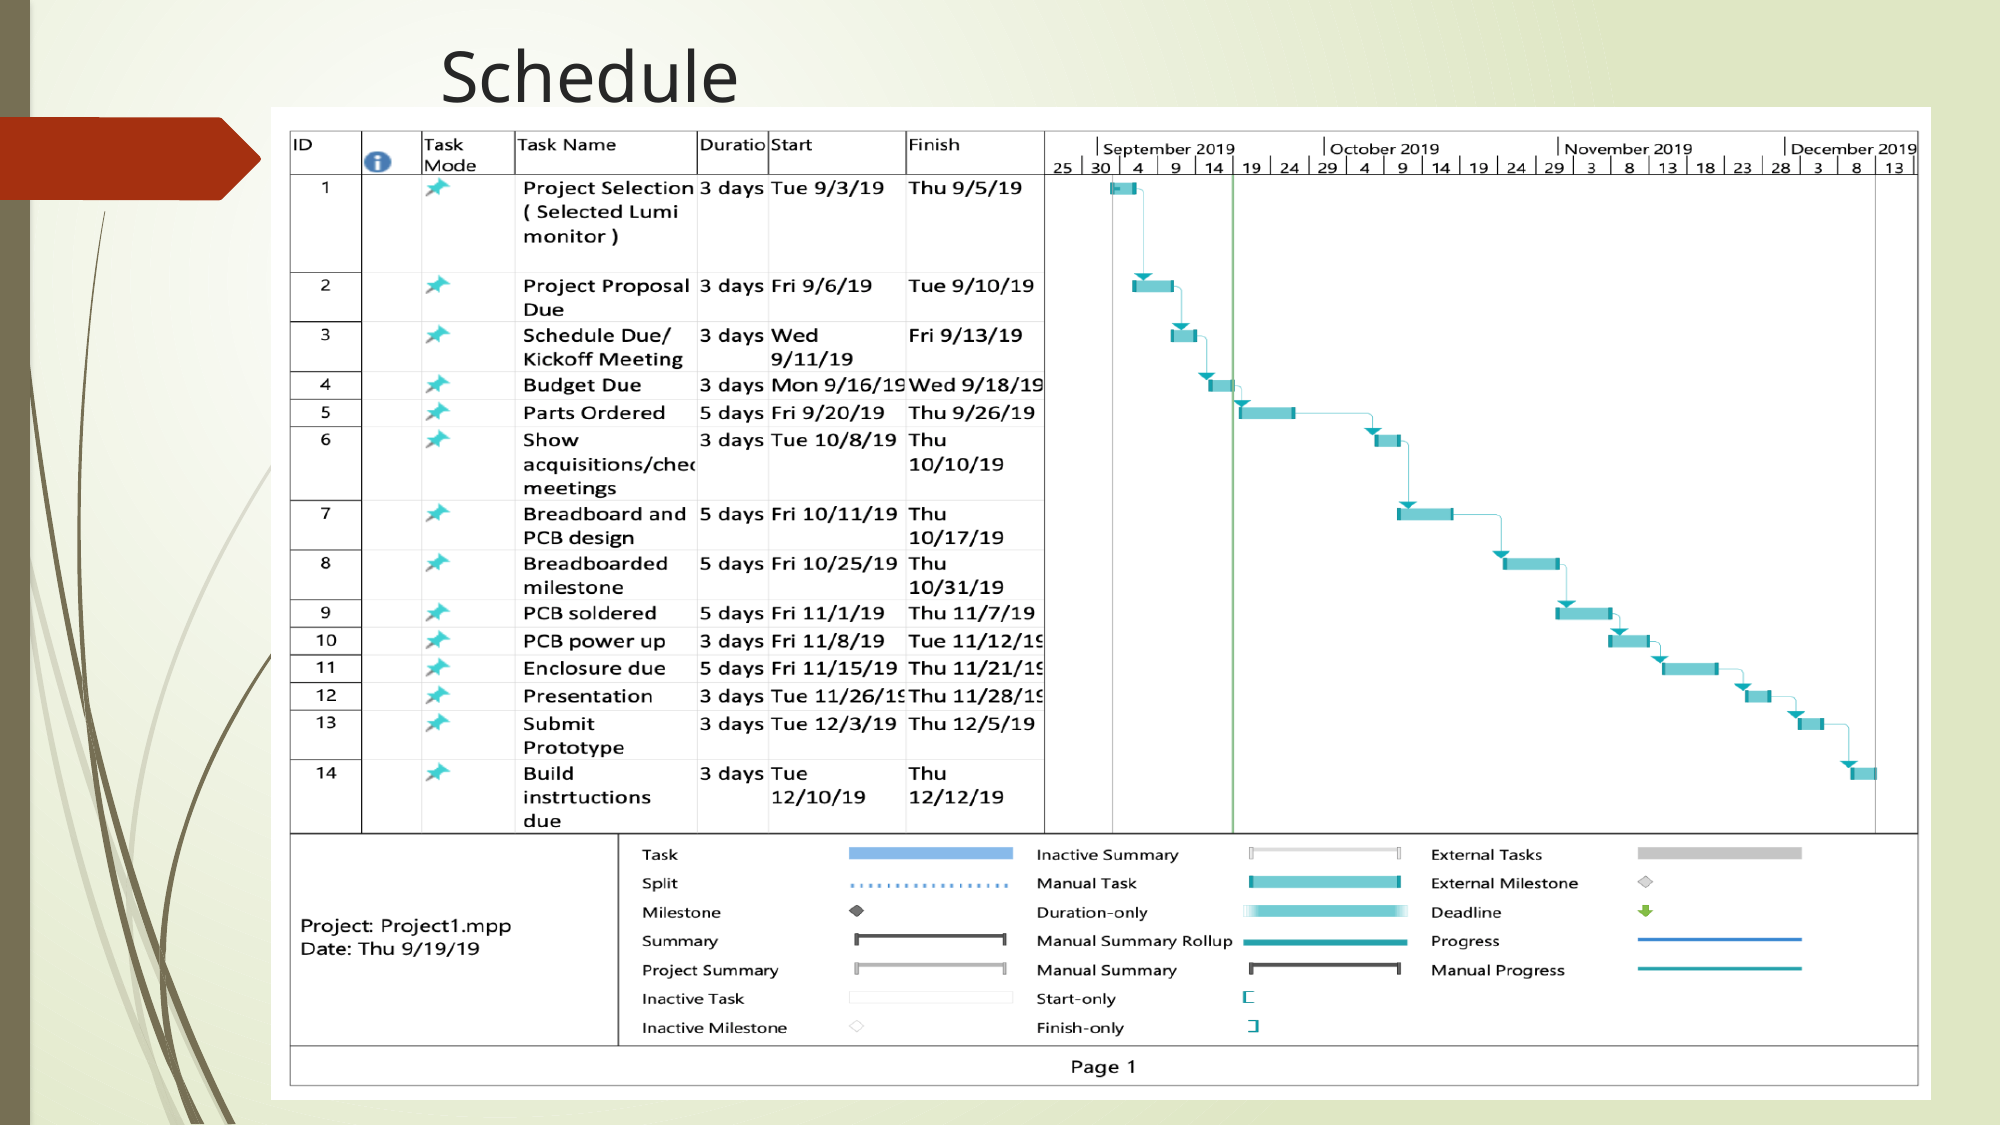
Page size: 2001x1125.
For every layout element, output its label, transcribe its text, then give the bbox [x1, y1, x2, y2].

title Schedule [425, 24, 1888, 106]
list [270, 107, 1932, 1101]
